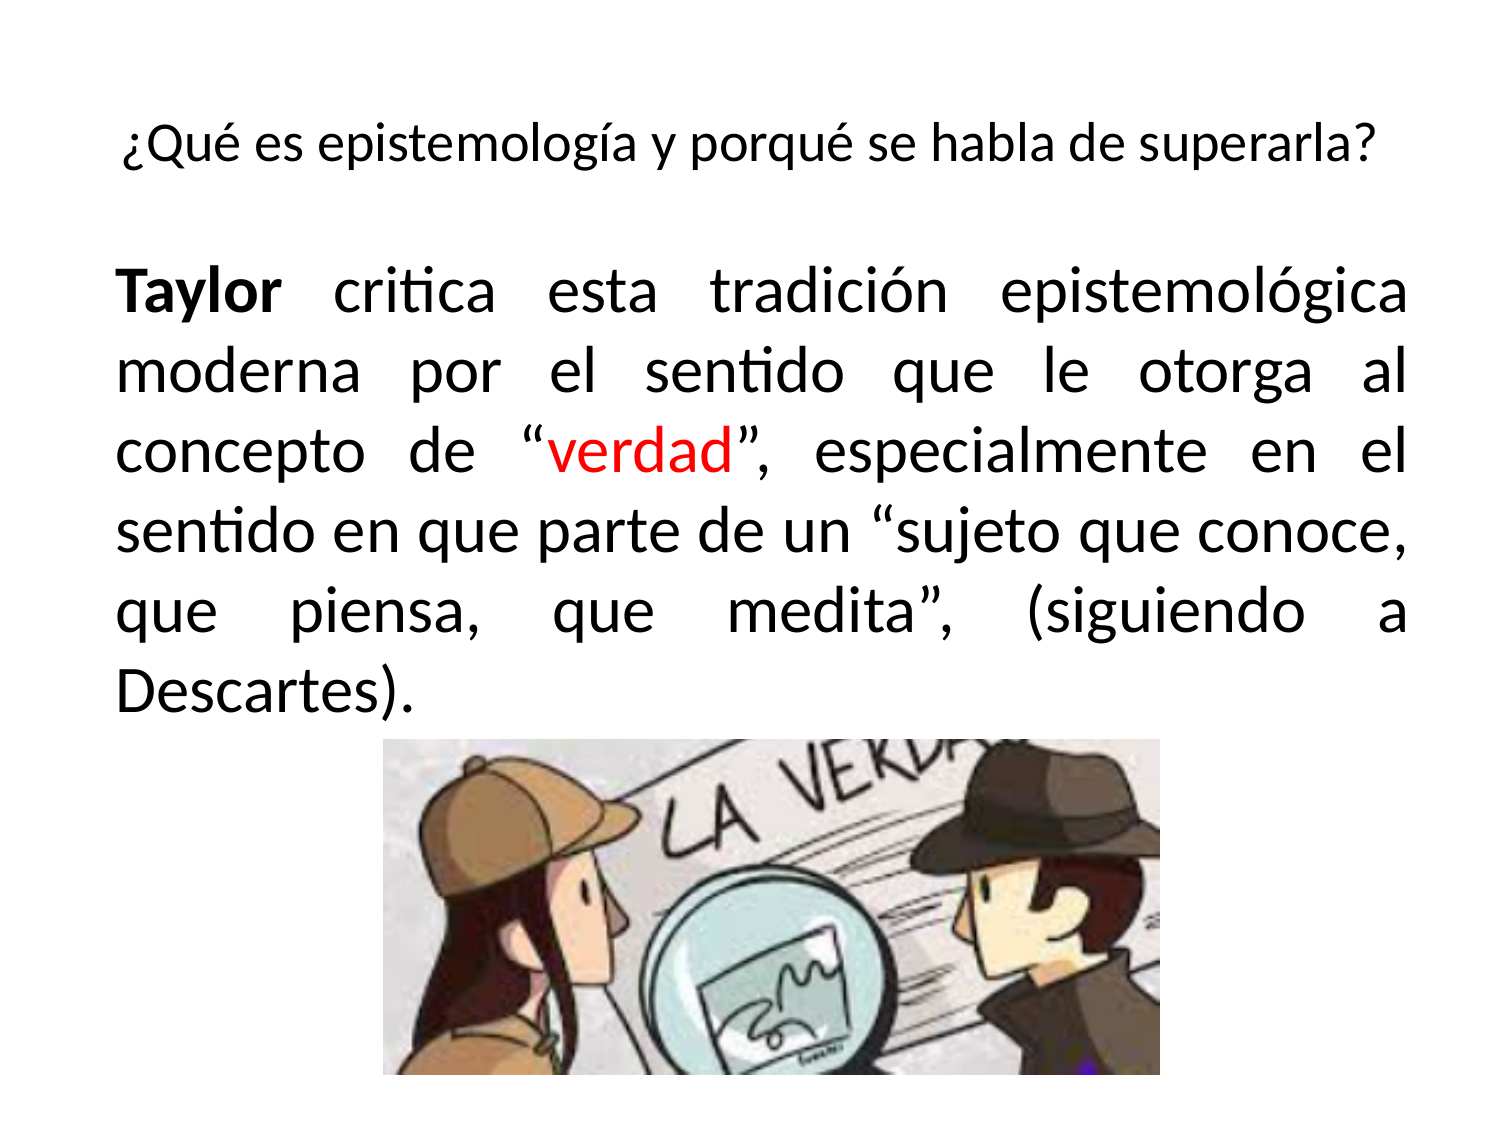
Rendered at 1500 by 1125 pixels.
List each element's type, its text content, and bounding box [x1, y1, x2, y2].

list Taylor critica esta tradición epistemológica moderna por el sentido que le otorga al concepto de “verdad”, especialmente en el sentido en que parte de un “sujeto que conoce, que piensa, que medita”, (siguiendo a Descartes). [100, 237, 1425, 774]
title ¿Qué es epistemología y porqué se habla de superarla? [75, 45, 1425, 233]
picture [383, 739, 1160, 1075]
